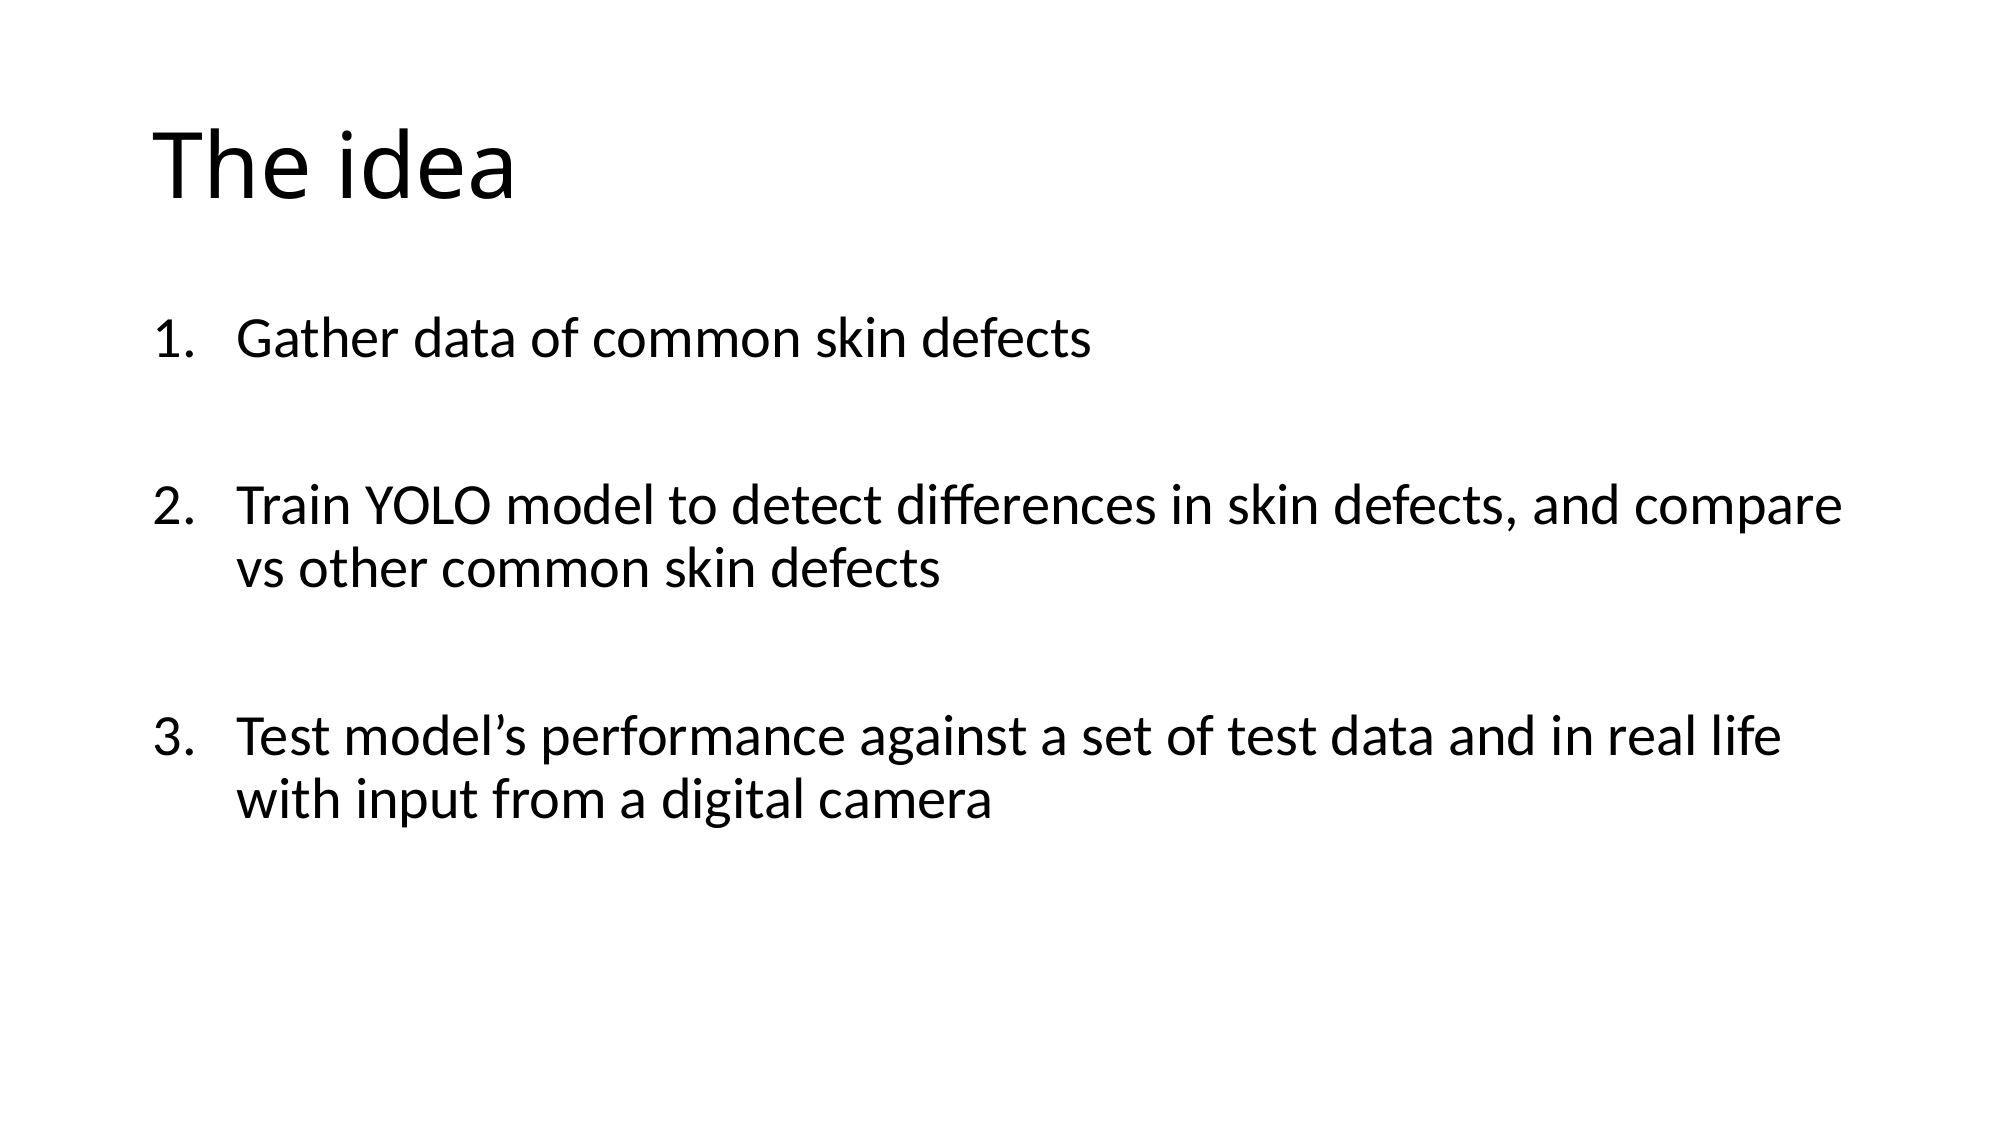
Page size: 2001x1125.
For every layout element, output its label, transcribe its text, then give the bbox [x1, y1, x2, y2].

list Gather data of common skin defects Train YOLO model to detect differences in skin defects, and compare vs other common skin defects Test model’s performance against a set of test data and in real life with input from a digital camera [137, 299, 1863, 1014]
title The idea [137, 59, 1863, 278]
